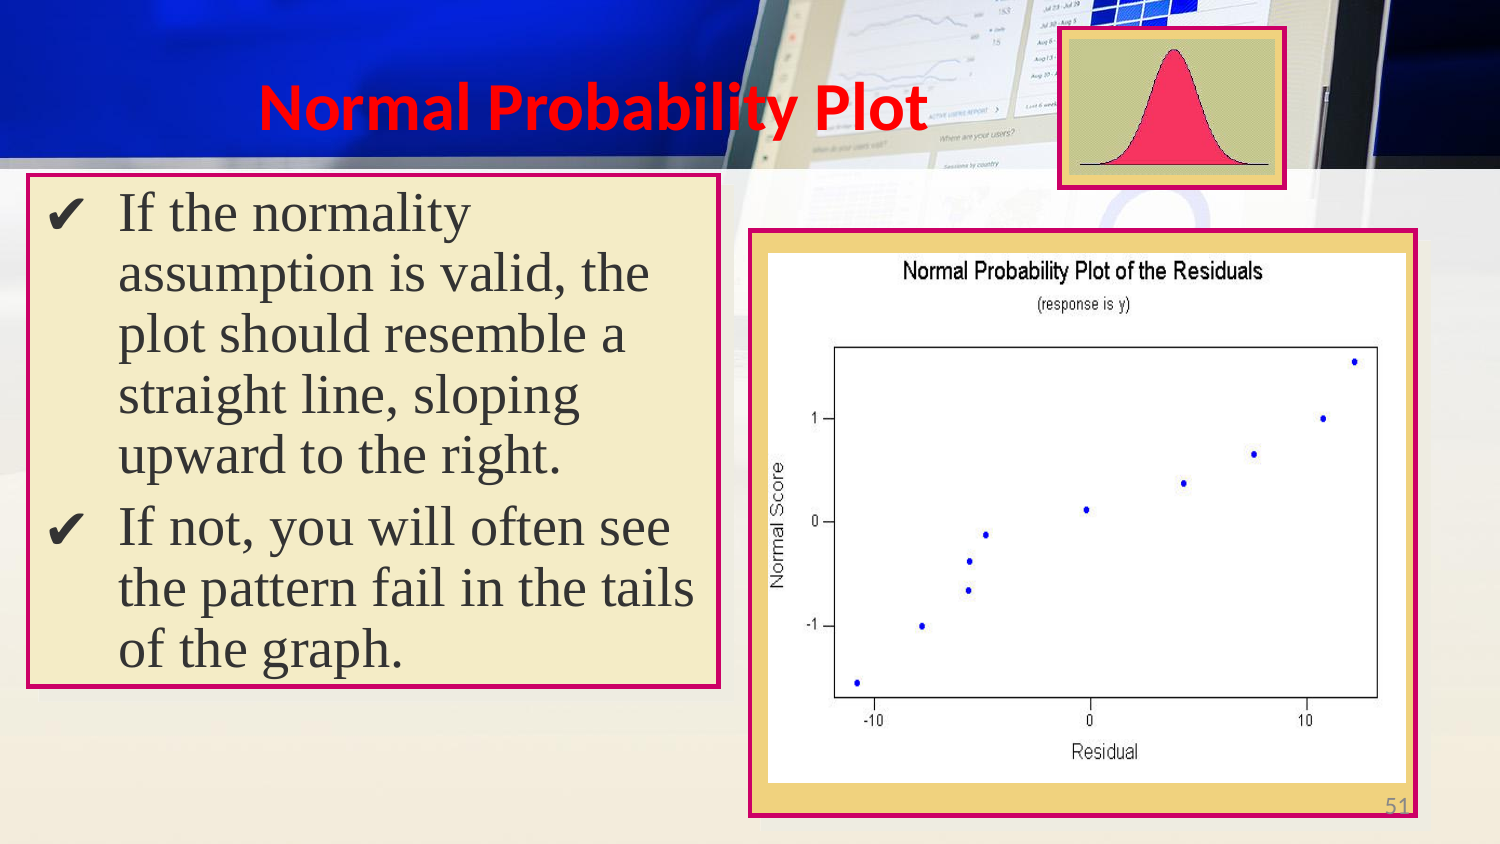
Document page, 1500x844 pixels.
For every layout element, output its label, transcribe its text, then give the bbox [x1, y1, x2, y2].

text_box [1059, 27, 1285, 188]
text_box If the normality assumption is valid, the plot should resemble a straight line, sloping upward to the right. If not, you will often see the pattern fail in the tails of the graph. [28, 174, 719, 687]
picture [0, 0, 1500, 844]
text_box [749, 230, 1416, 816]
text_box [318, 299, 350, 350]
slide_number ‹#› [1074, 782, 1425, 827]
title Normal Probability Plot [243, 28, 1041, 179]
